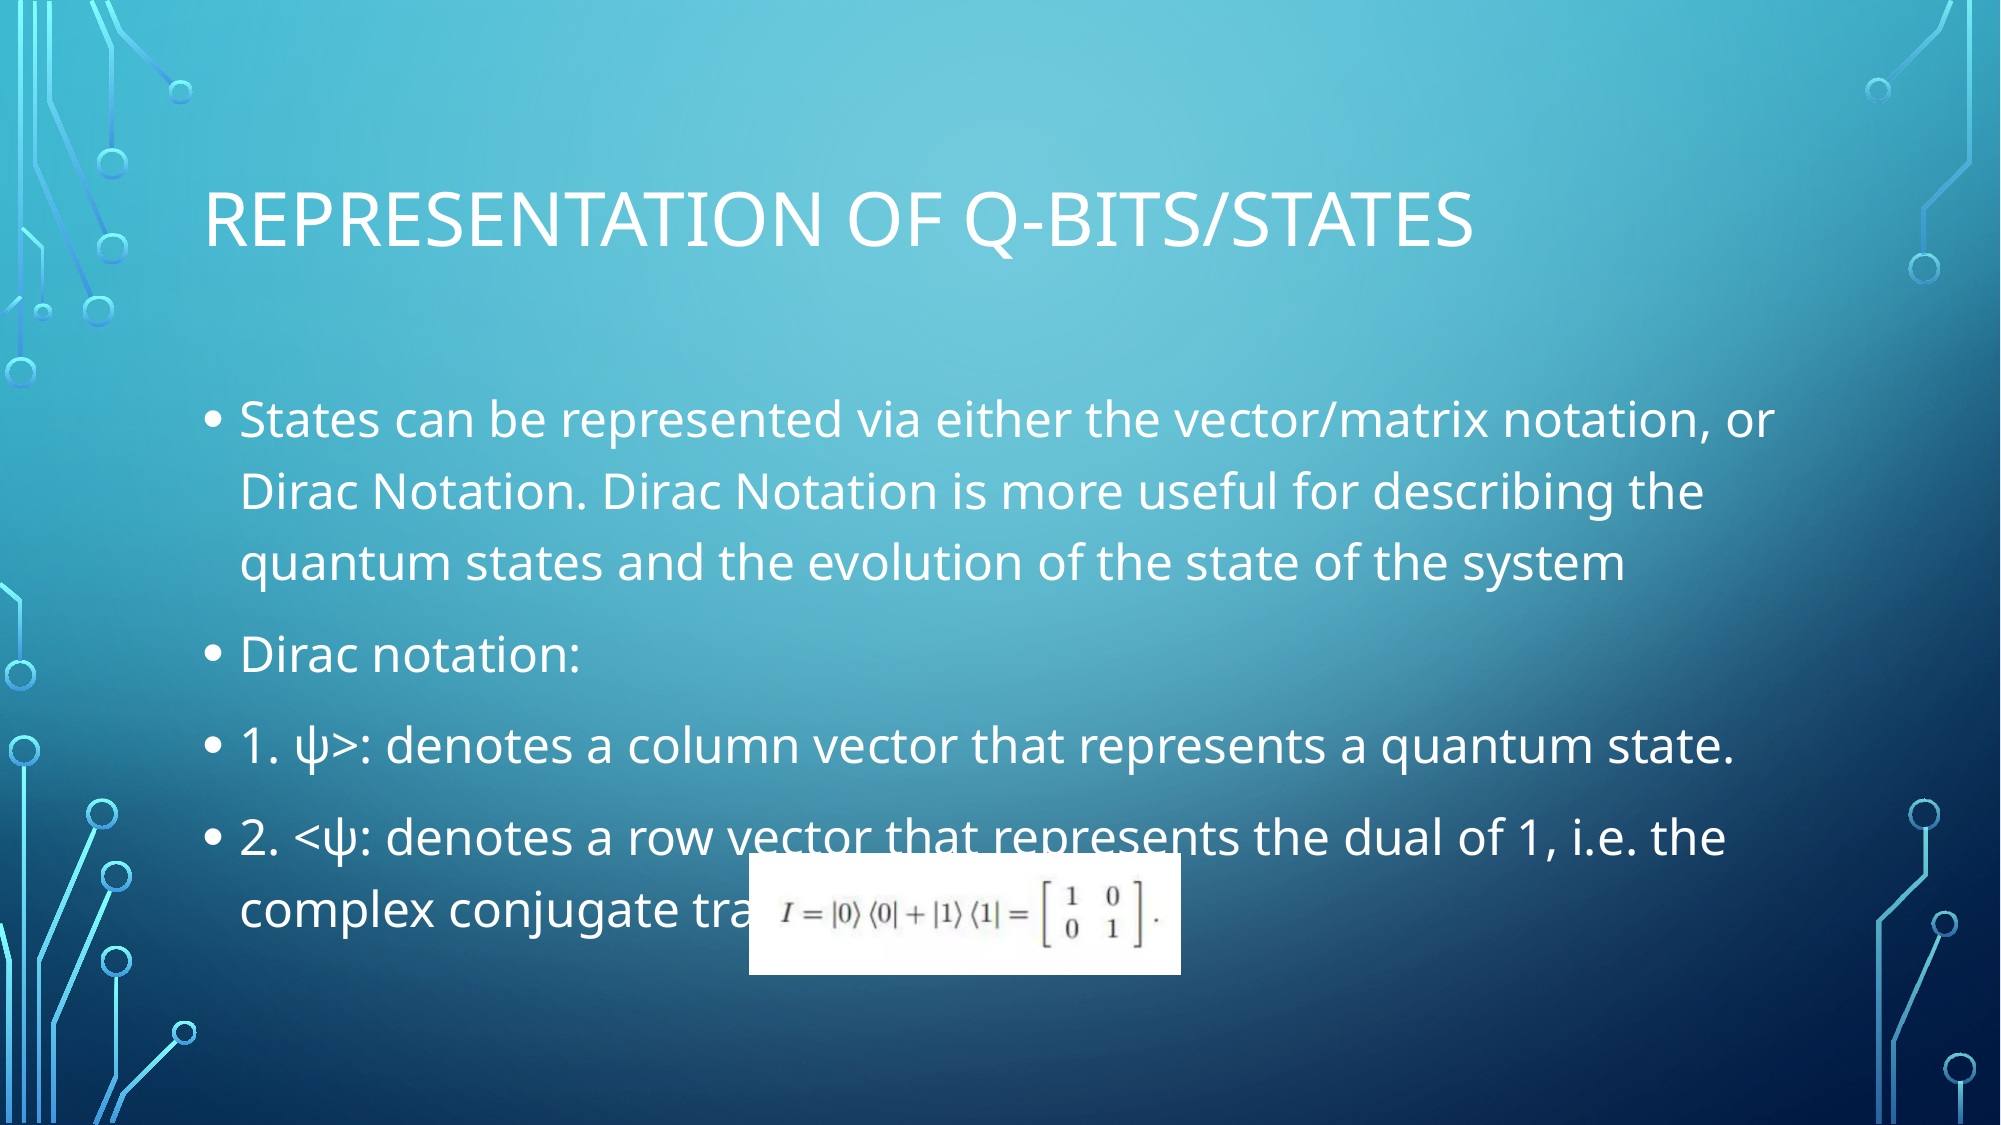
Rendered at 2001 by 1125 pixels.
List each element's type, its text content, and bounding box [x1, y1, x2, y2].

picture [749, 852, 1182, 976]
list States can be represented via either the vector/matrix notation, or Dirac Notation. Dirac Notation is more useful for describing the quantum states and the evolution of the state of the system Dirac notation: 1. ψ>: denotes a column vector that represents a quantum state. 2. <ψ: denotes a row vector that represents the dual of 1, i.e. the complex conjugate transpose [187, 369, 1813, 950]
title Representation of Q-bits/states [187, 101, 1813, 344]
